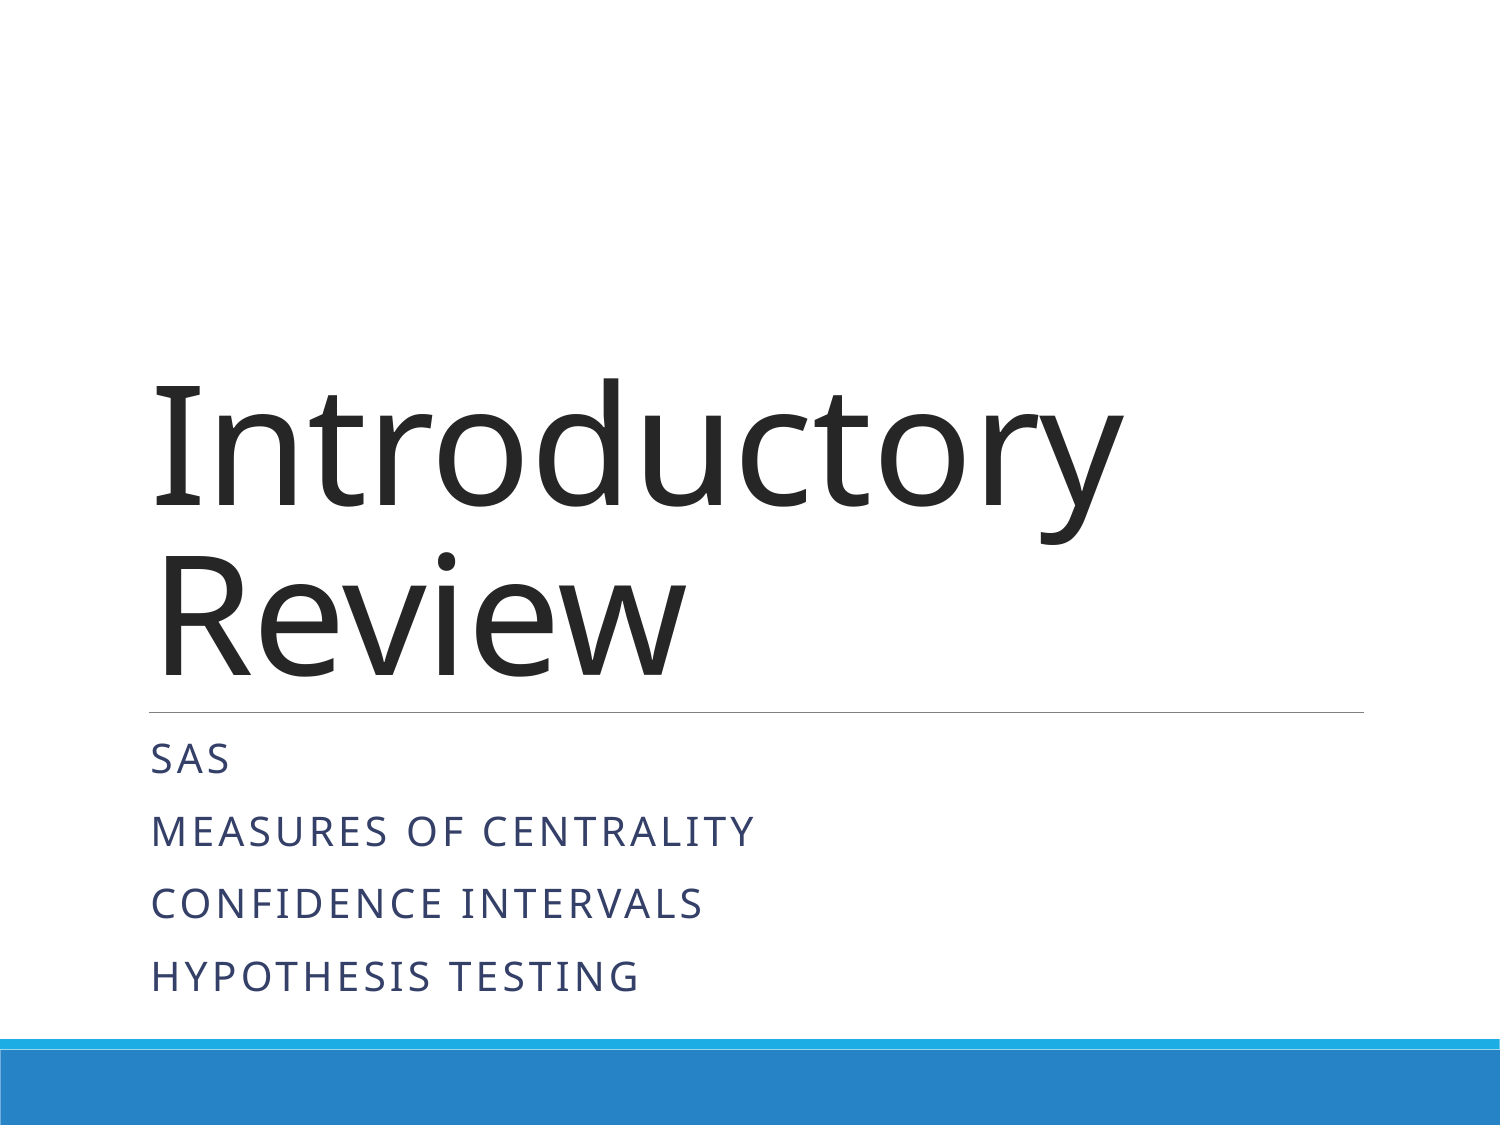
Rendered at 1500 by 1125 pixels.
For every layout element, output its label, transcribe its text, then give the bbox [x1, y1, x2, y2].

subtitle SAS Measures of centrality Confidence intervals Hypothesis testing [135, 730, 1373, 1010]
title Introductory Review [135, 132, 1373, 718]
